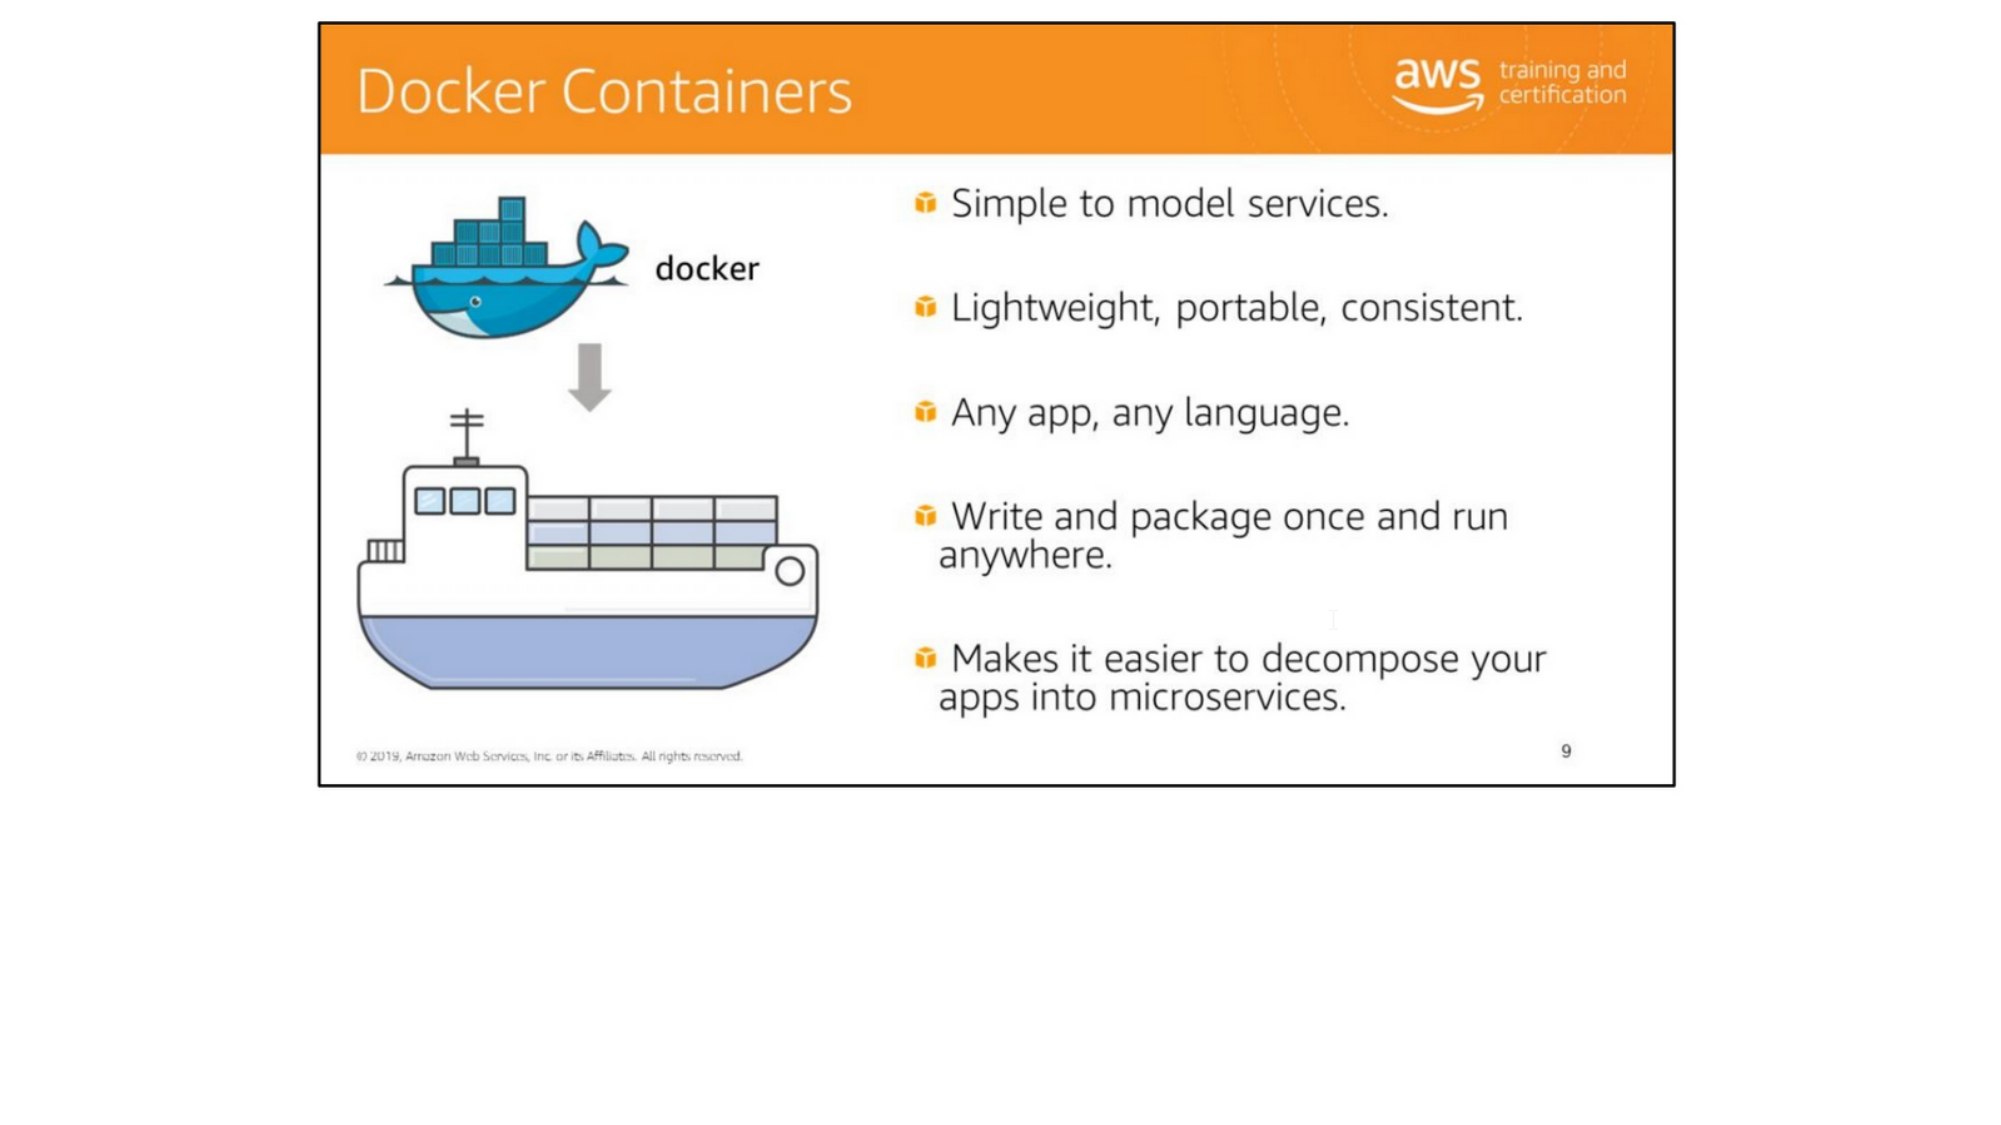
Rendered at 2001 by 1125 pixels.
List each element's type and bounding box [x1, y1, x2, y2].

picture [314, 15, 1686, 803]
